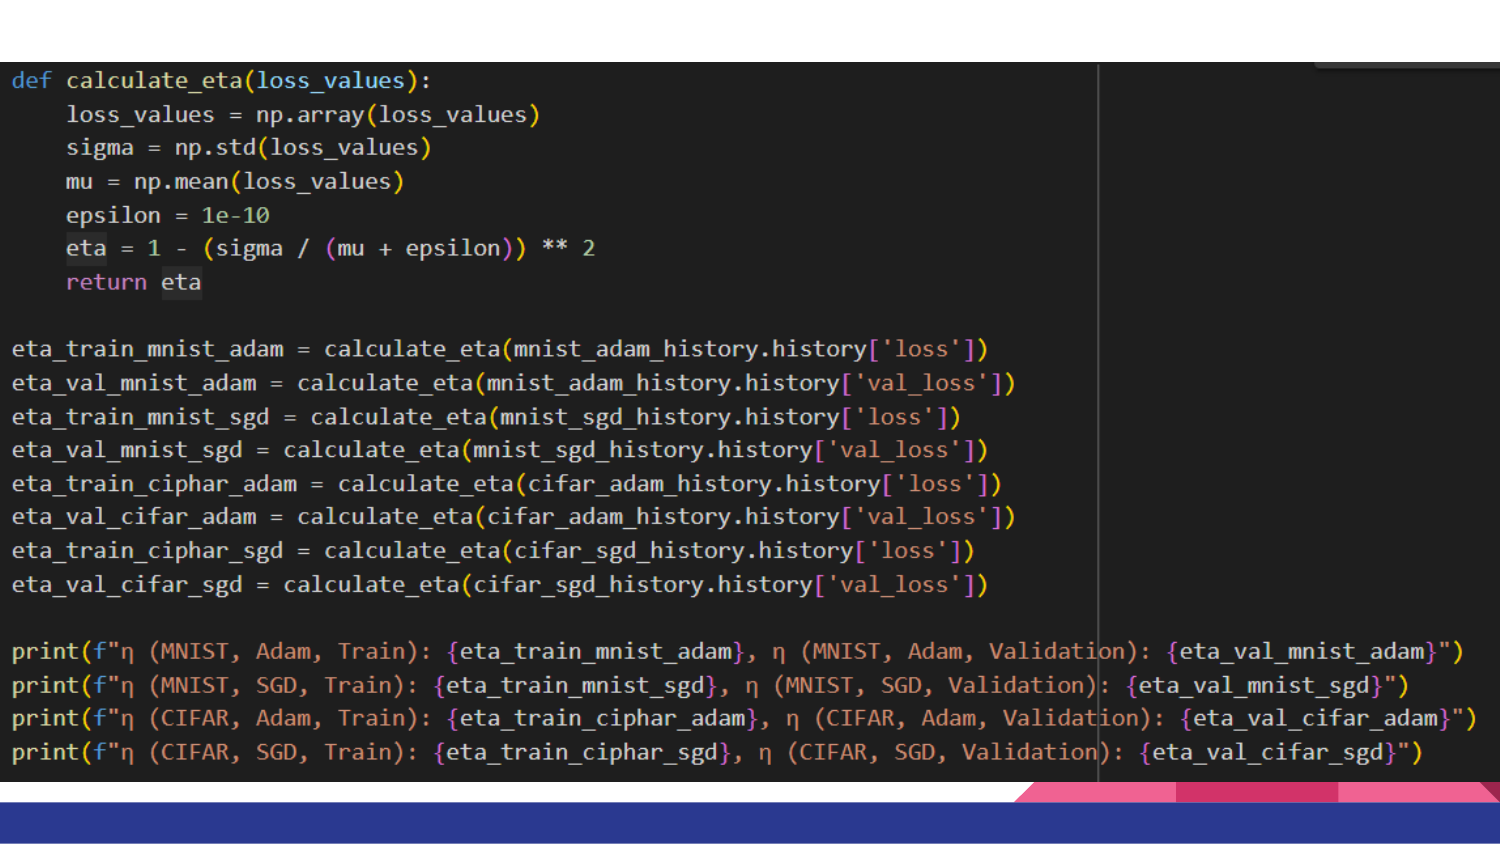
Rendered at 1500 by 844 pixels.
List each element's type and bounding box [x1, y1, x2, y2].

picture [0, 62, 1500, 782]
